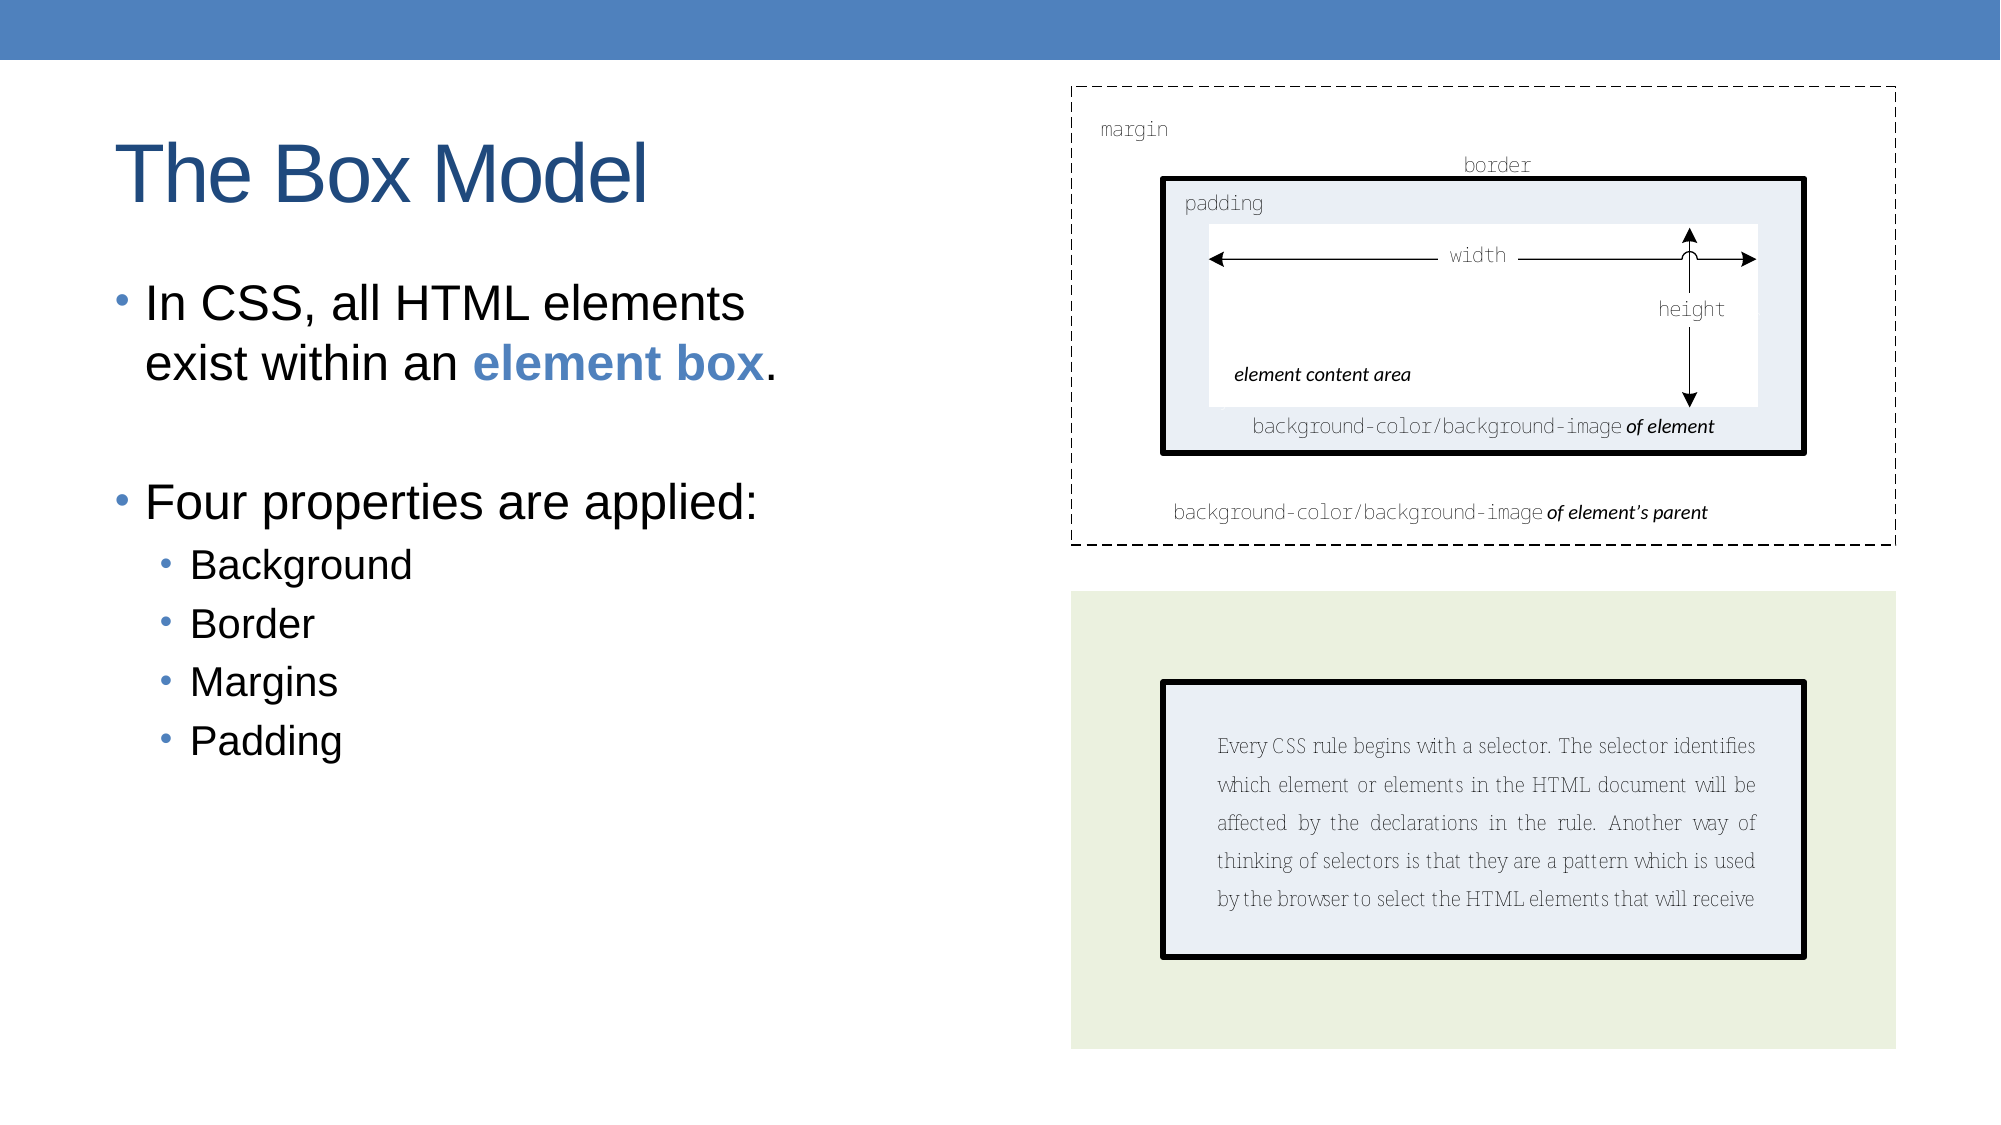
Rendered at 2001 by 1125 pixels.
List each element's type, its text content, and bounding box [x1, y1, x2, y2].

title The Box Model [99, 87, 1064, 250]
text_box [1066, 82, 1901, 1054]
list In CSS, all HTML elements exist within an element box. Four properties are applied: Background Border Margins Padding [99, 262, 798, 1063]
